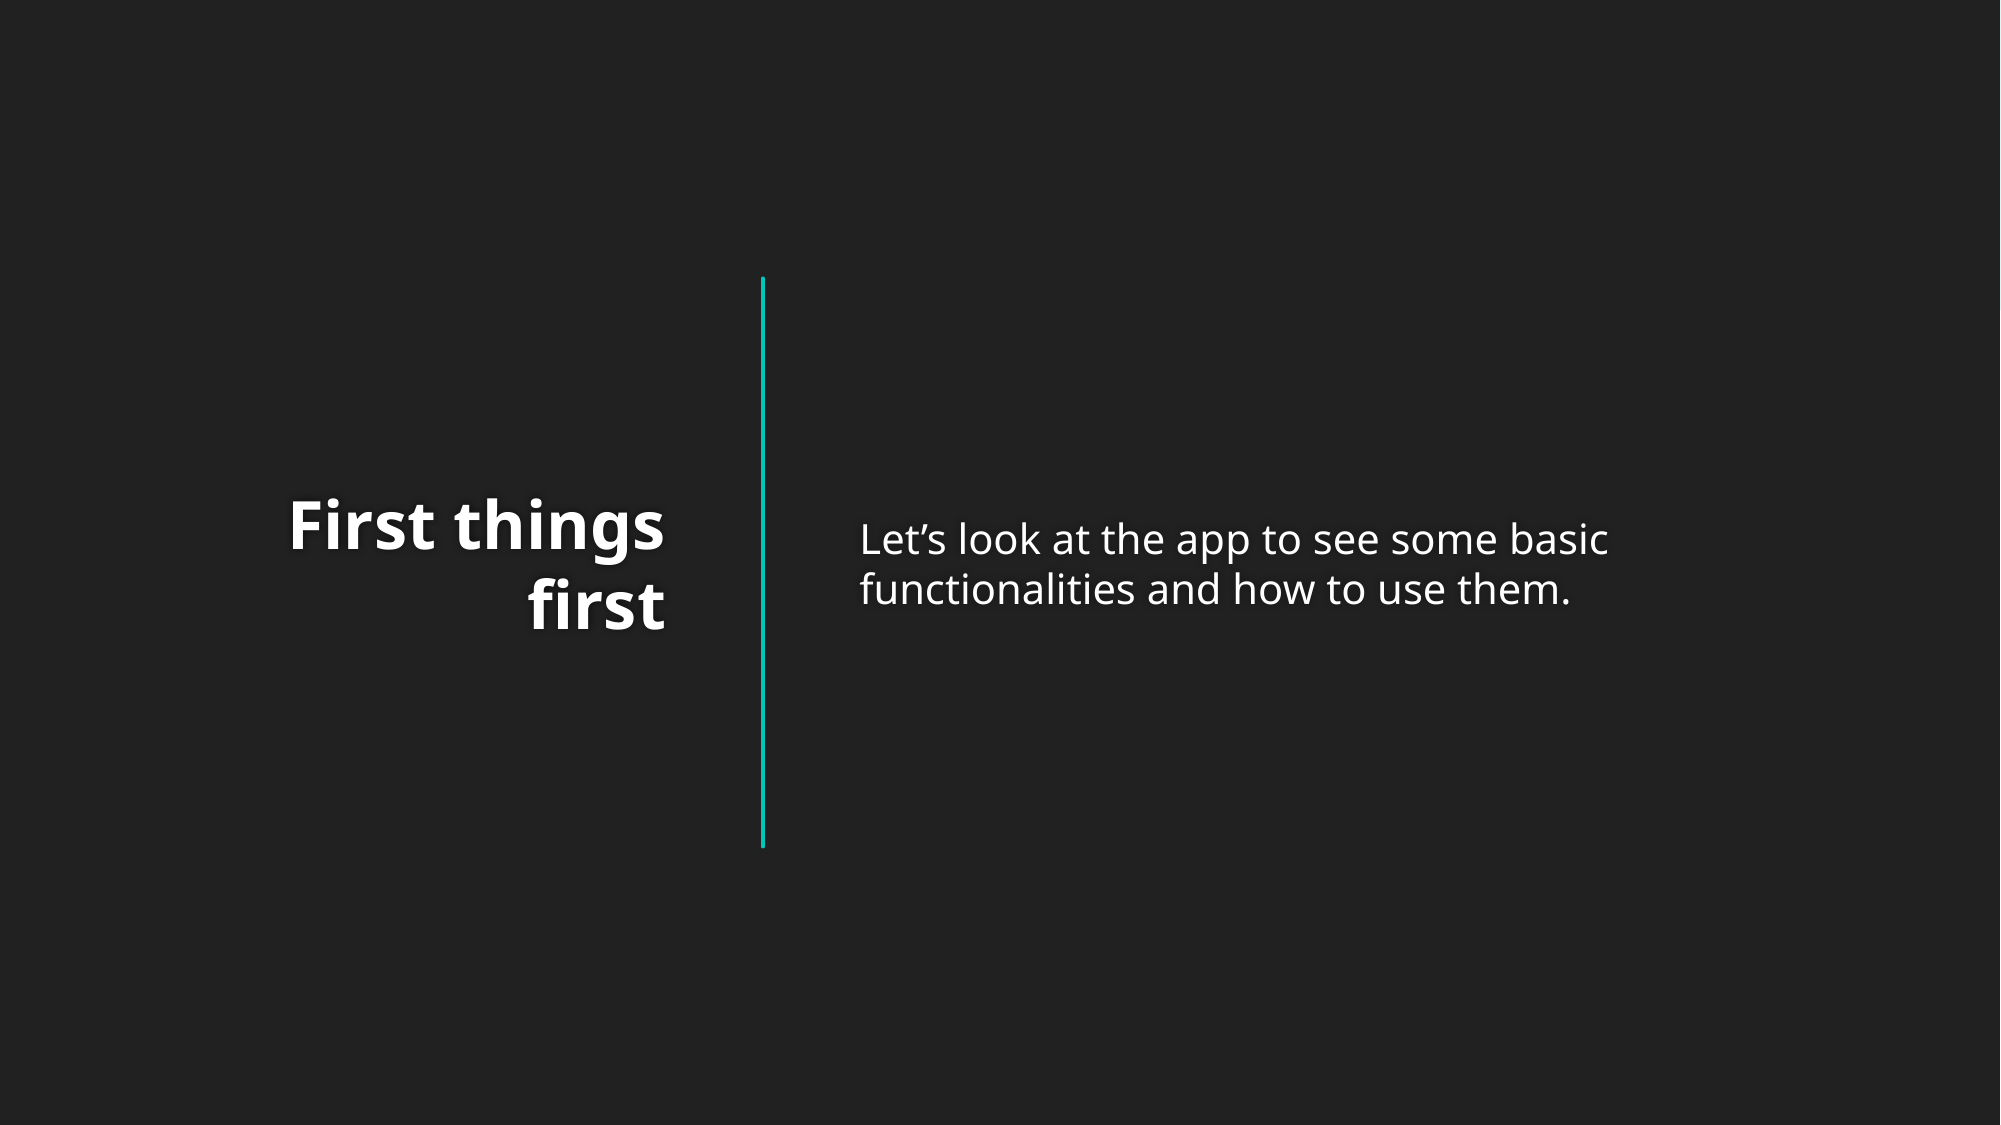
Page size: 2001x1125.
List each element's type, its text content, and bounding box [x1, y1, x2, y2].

list Let’s look at the app to see some basic functionalities and how to use them. [844, 199, 1842, 926]
text_box [0, 0, 2000, 1125]
title First things first [158, 199, 682, 926]
